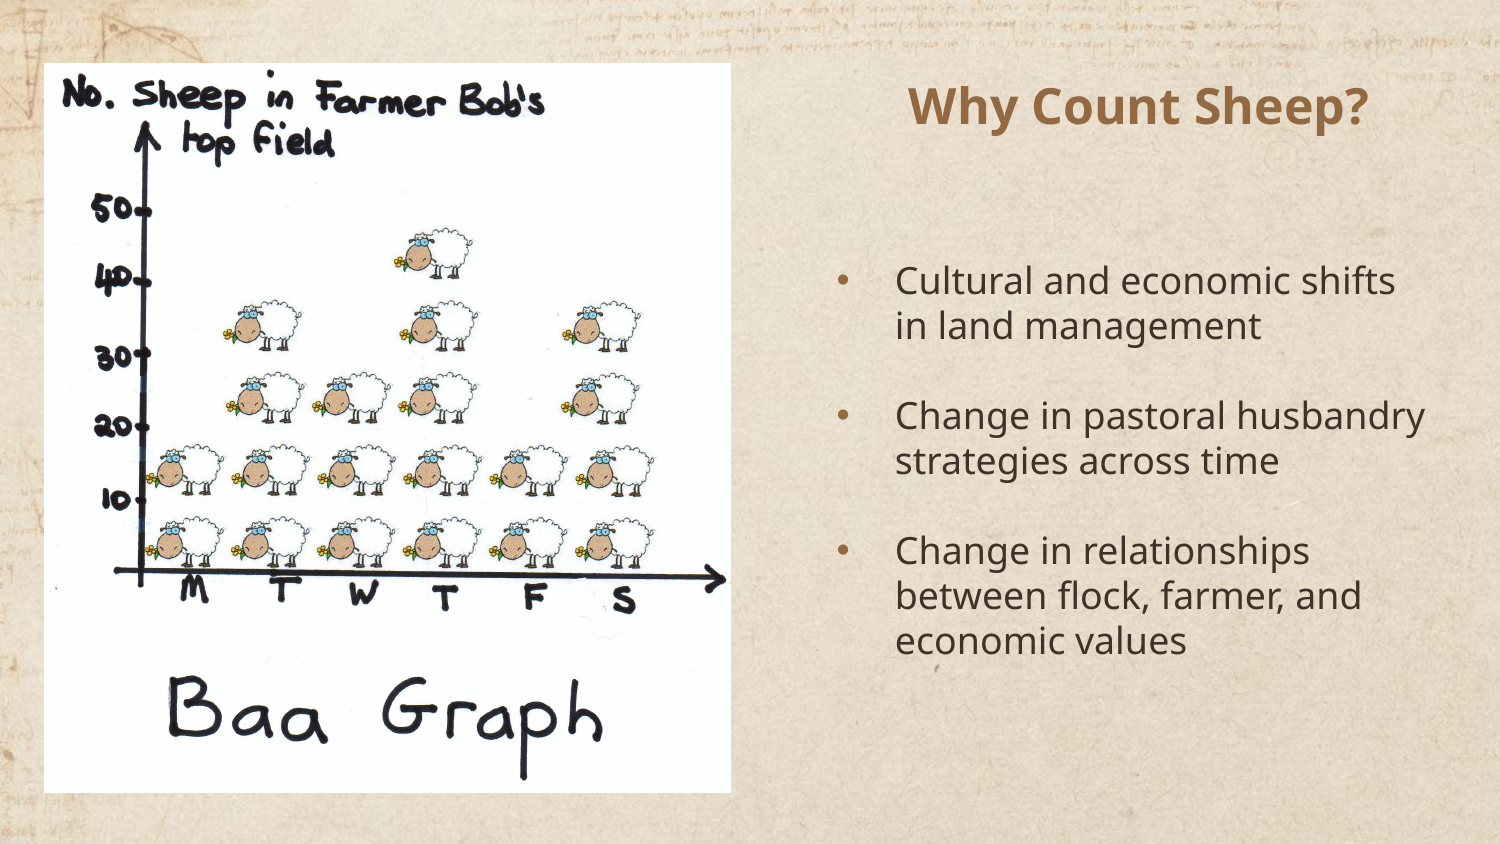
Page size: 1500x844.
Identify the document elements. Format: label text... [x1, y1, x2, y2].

picture [44, 63, 731, 793]
title Why Count Sheep? [794, 63, 1484, 150]
text_box Cultural and economic shifts in land management Change in pastoral husbandry strategies across time Change in relationships between flock, farmer, and economic values [735, 242, 1451, 486]
